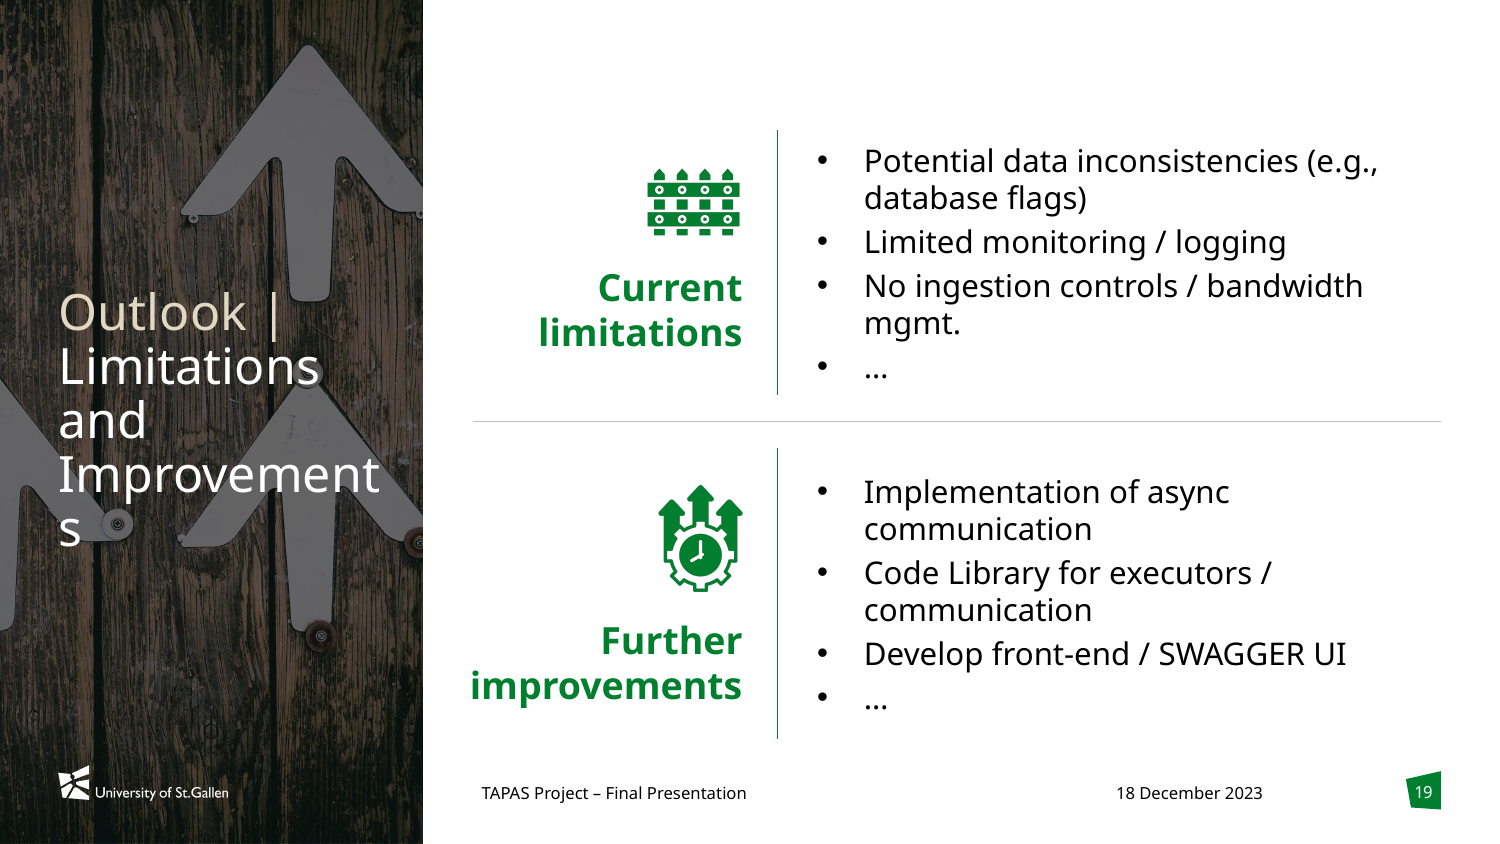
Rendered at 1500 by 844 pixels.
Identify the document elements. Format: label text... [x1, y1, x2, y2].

text_box Potential data inconsistencies (e.g., database flags) Limited monitoring / logging No ingestion controls / bandwidth mgmt. … [801, 132, 1442, 393]
slide_number 19 [1405, 782, 1442, 827]
text_box Further improvements [423, 444, 759, 743]
text_box Implementation of async communication Code Library for executors / communication Develop front-end / SWAGGER UI … [801, 464, 1442, 724]
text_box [0, 0, 423, 844]
picture [637, 145, 750, 258]
text_box Current limitations [423, 129, 759, 396]
picture [643, 481, 758, 596]
picture [58, 765, 228, 801]
